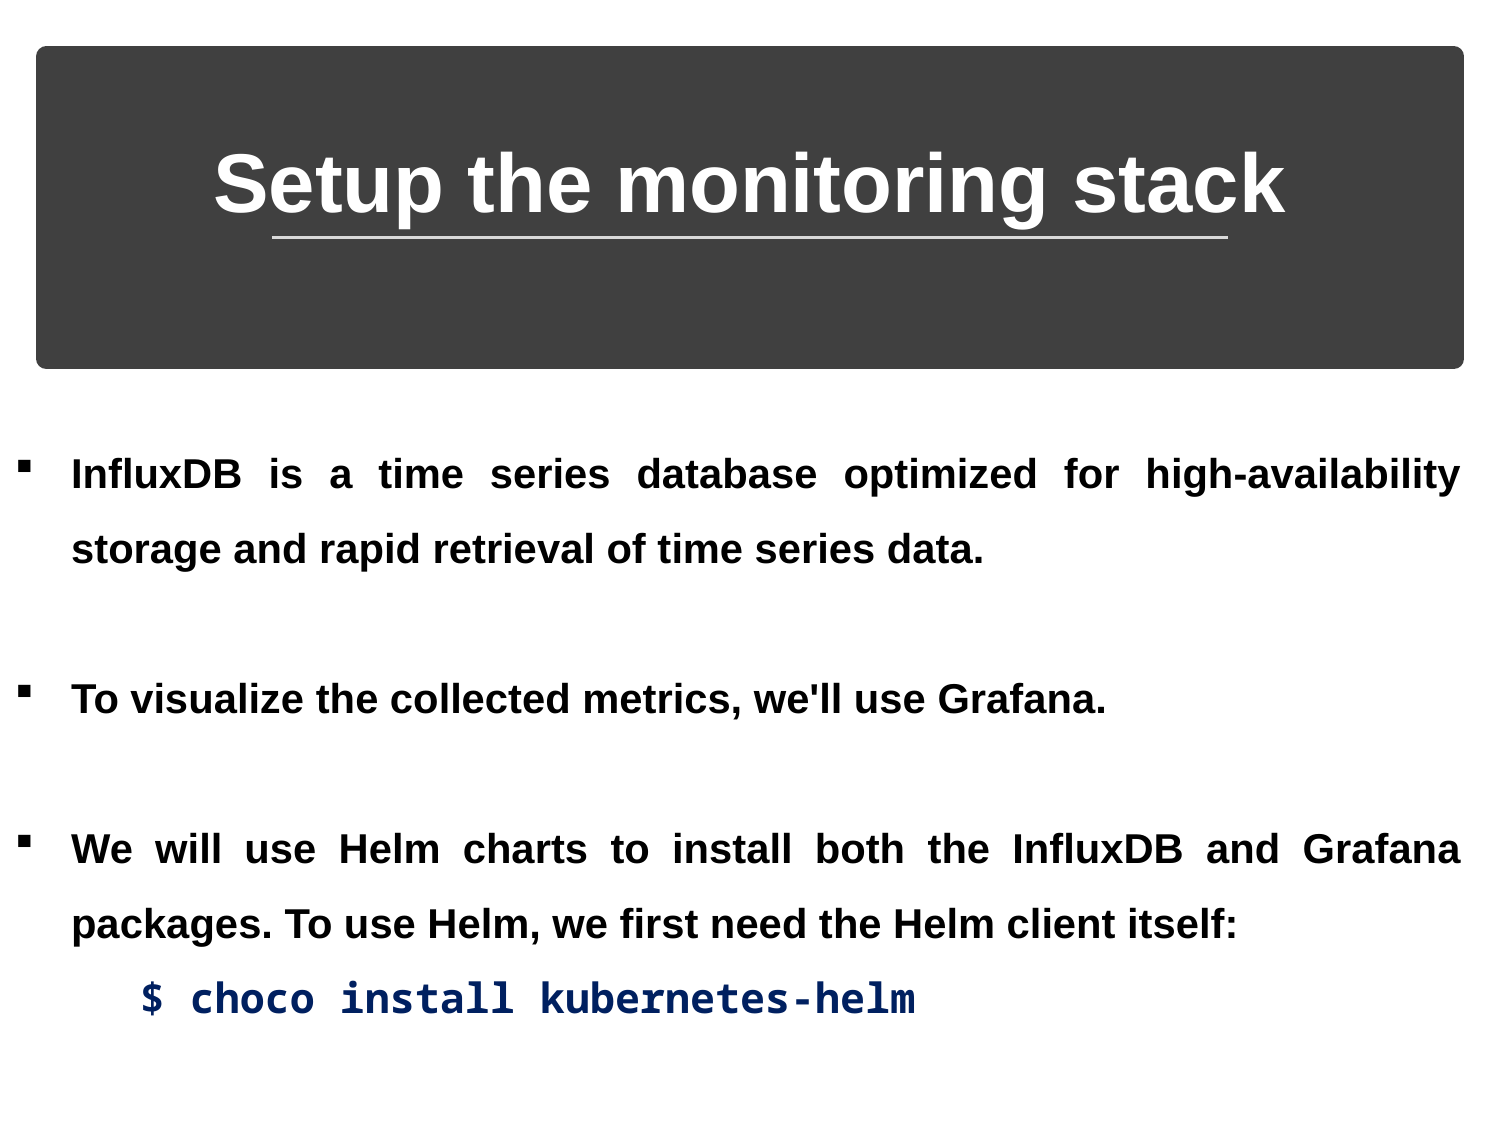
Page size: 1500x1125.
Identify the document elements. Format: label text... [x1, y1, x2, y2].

text_box InfluxDB is a time series database optimized for high-availability storage and rapid retrieval of time series data. To visualize the collected metrics, we'll use Grafana. We will use Helm charts to install both the InfluxDB and Grafana packages. To use Helm, we first need the Helm client itself: $ choco install kubernetes-helm [0, 414, 1476, 1030]
title Setup the monitoring stack [64, 141, 1436, 238]
text_box [44, 54, 1456, 361]
